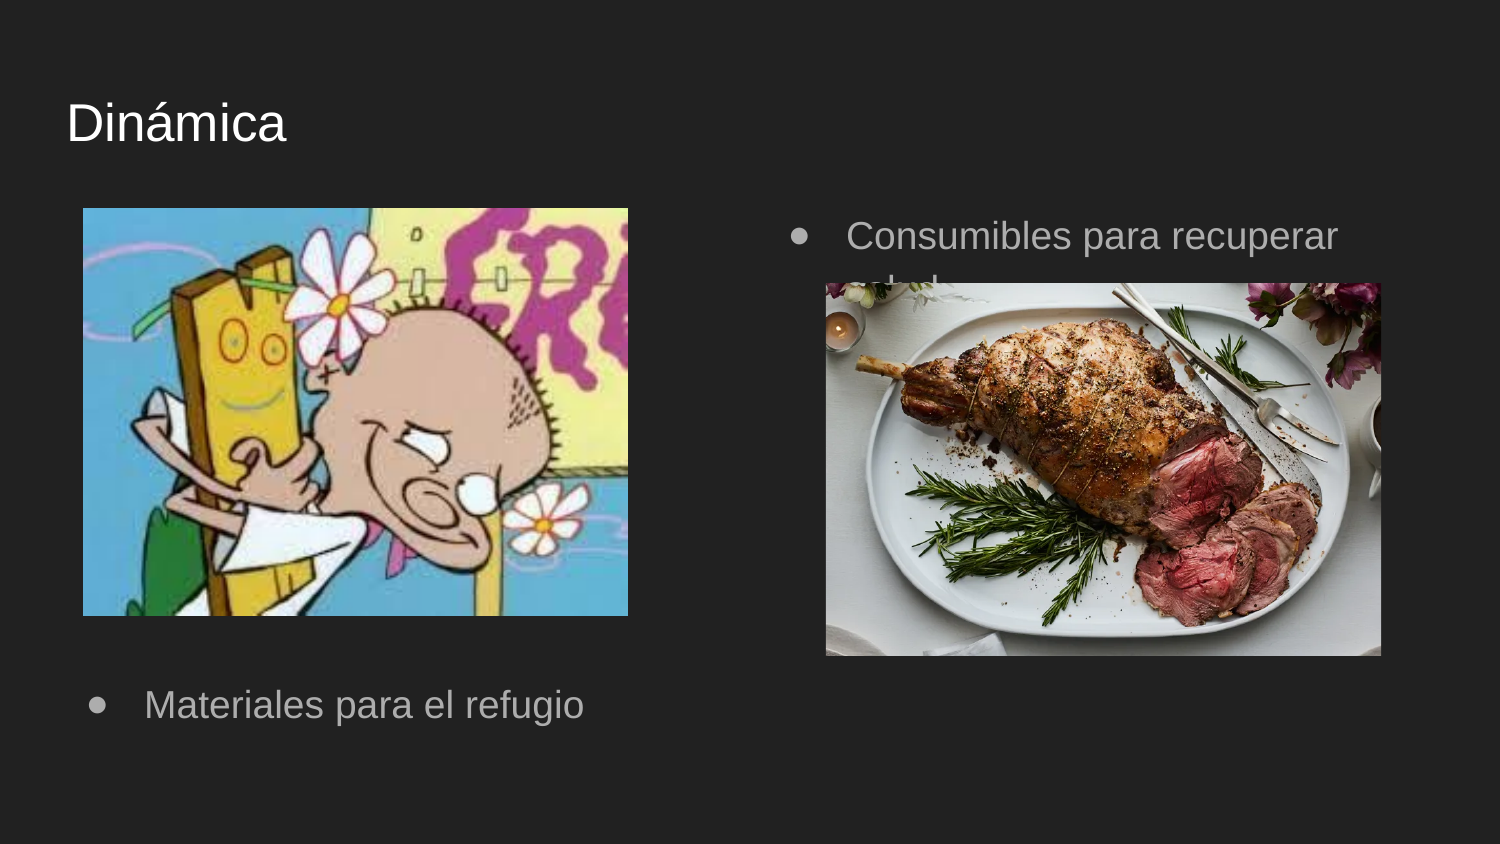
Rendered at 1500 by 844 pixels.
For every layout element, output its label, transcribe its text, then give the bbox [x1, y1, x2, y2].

picture [825, 283, 1382, 656]
picture [83, 208, 628, 617]
list Consumibles para recuperar salud Materiales para el refugio [51, 189, 1449, 750]
title Dinámica [51, 72, 1449, 167]
